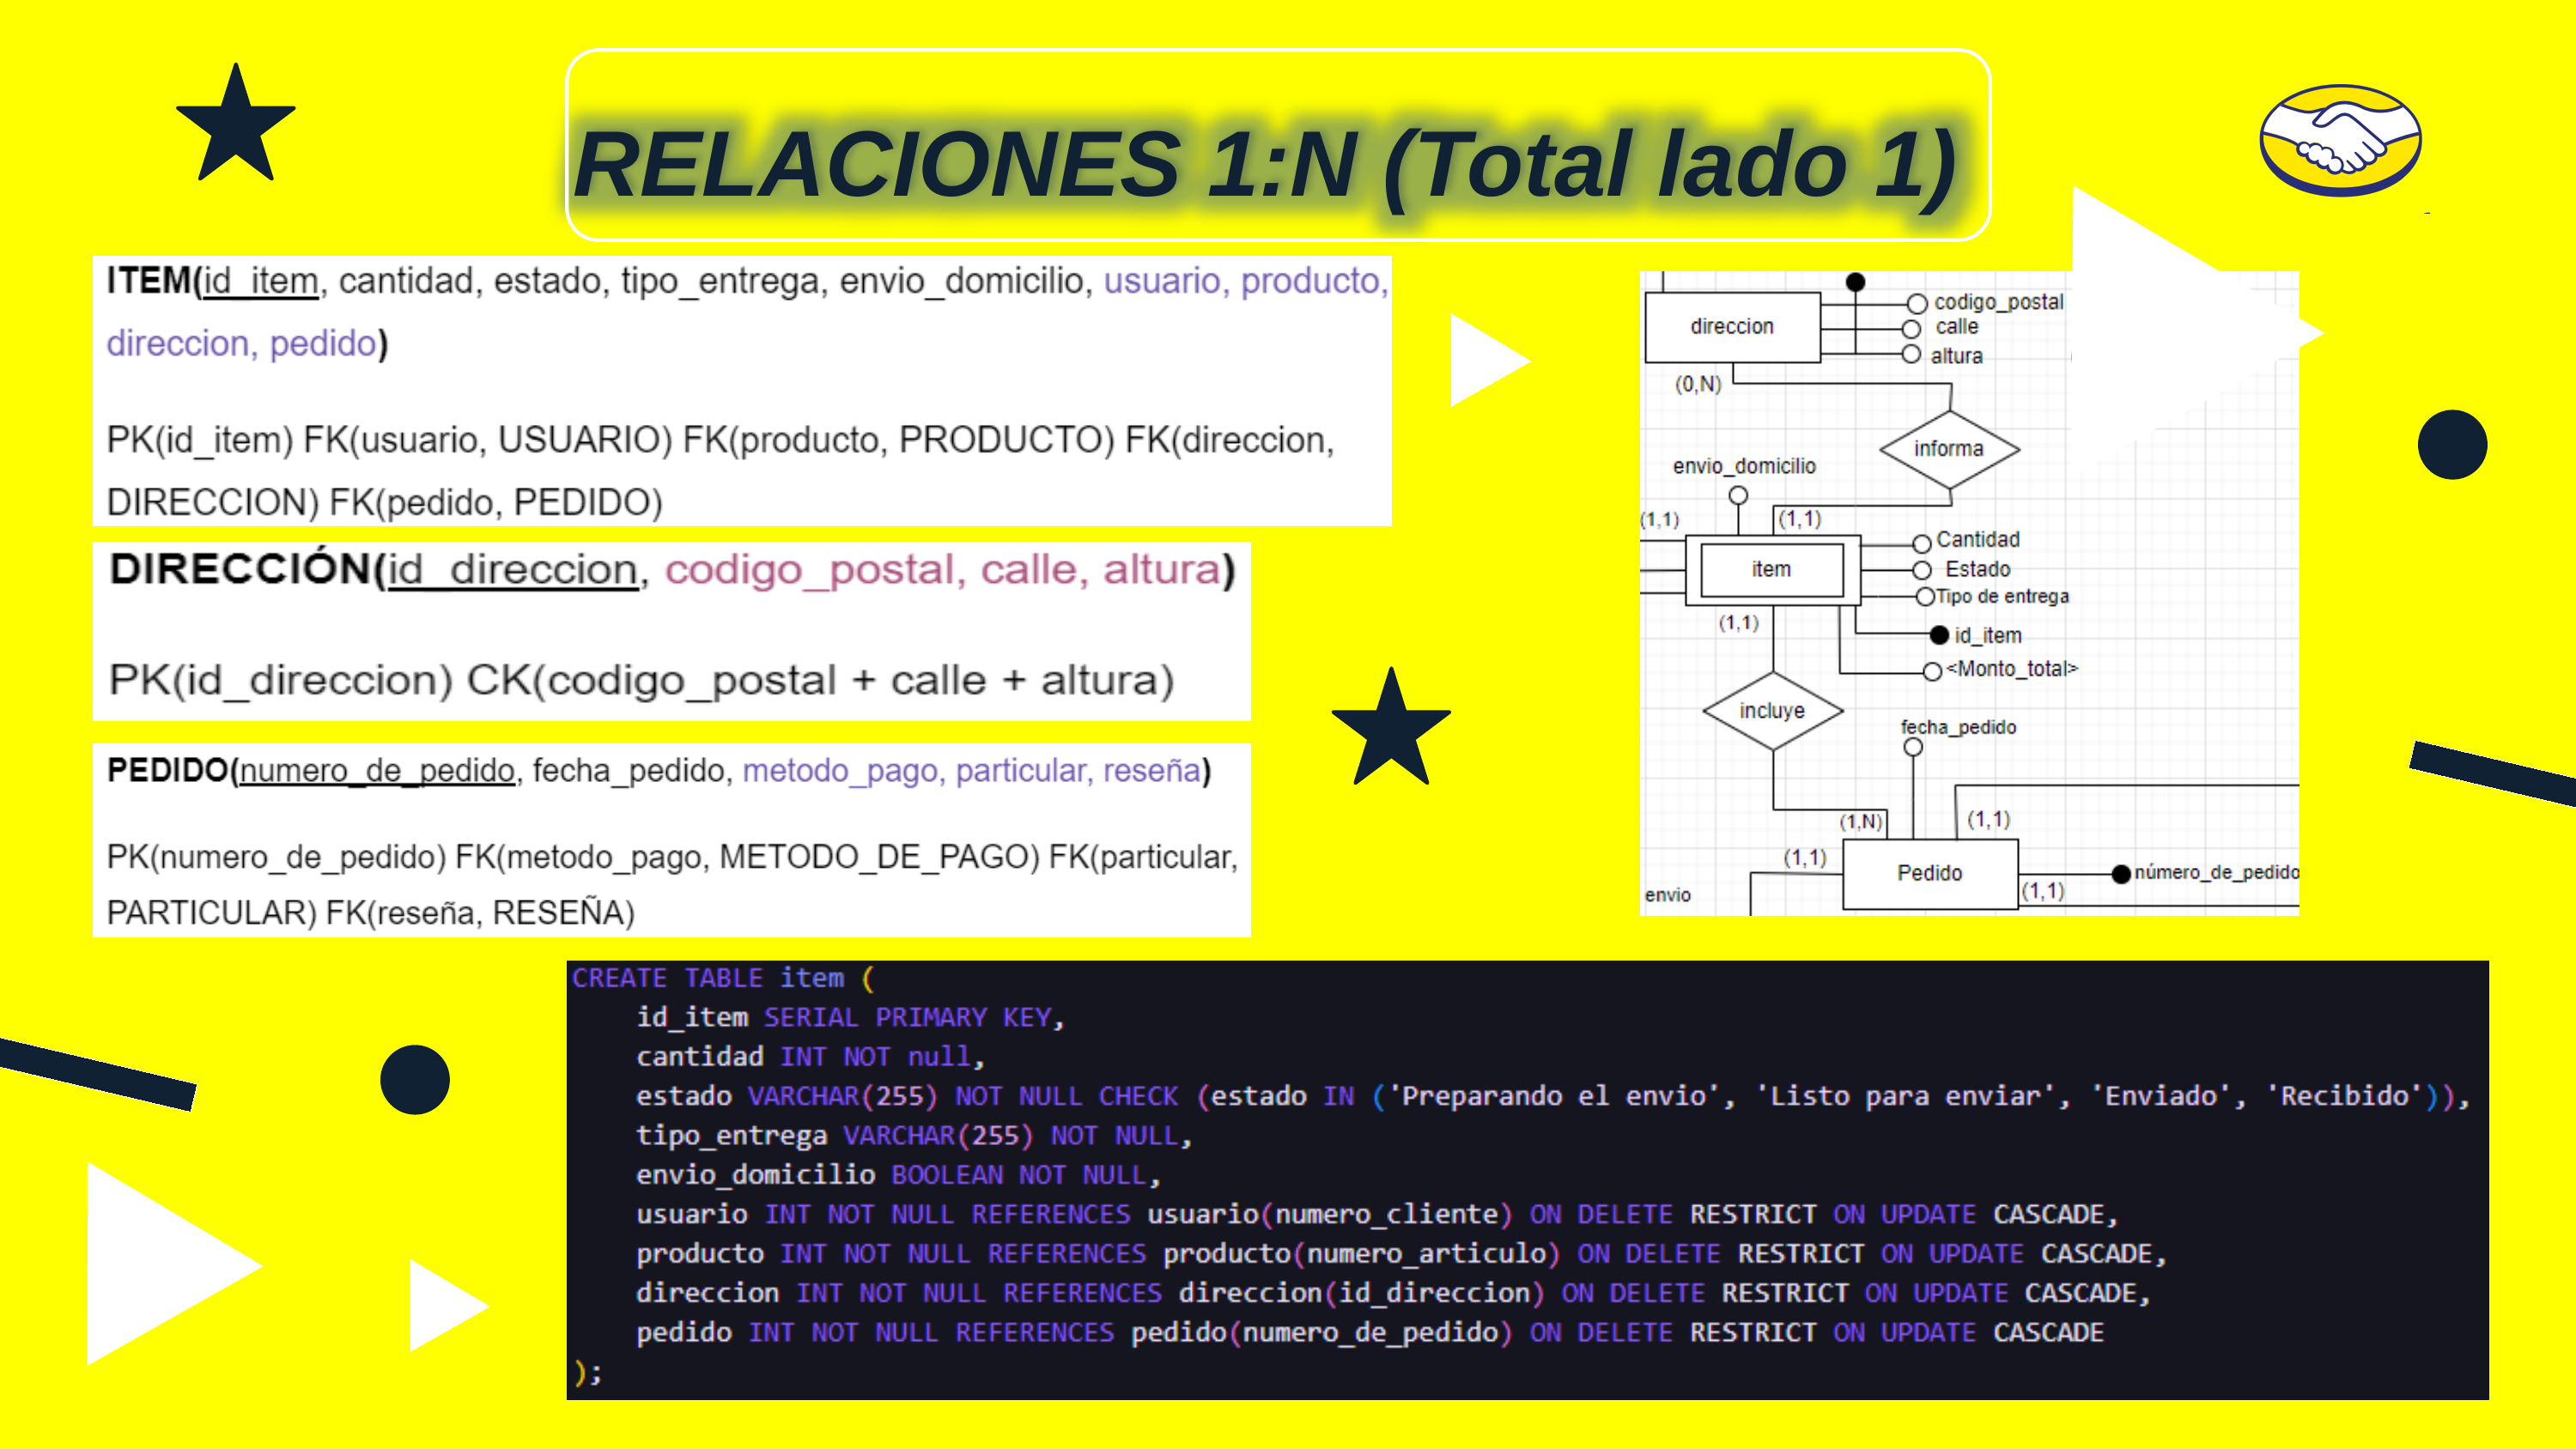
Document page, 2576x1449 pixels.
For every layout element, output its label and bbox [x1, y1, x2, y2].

text_box [410, 1258, 490, 1352]
text_box [175, 62, 296, 181]
picture [93, 256, 1392, 527]
picture [93, 743, 1251, 937]
text_box [1331, 666, 1452, 785]
picture [2213, 84, 2468, 214]
text_box [2409, 740, 2576, 808]
picture [93, 542, 1251, 721]
text_box [2303, 320, 2325, 346]
picture [567, 960, 2490, 1401]
text_box [2072, 185, 2217, 270]
text_box [87, 1161, 264, 1367]
text_box [0, 1037, 197, 1113]
text_box [1451, 313, 1531, 407]
text_box [565, 48, 1993, 242]
picture [1640, 270, 2300, 916]
text_box [382, 1047, 447, 1113]
text_box [2420, 412, 2486, 477]
